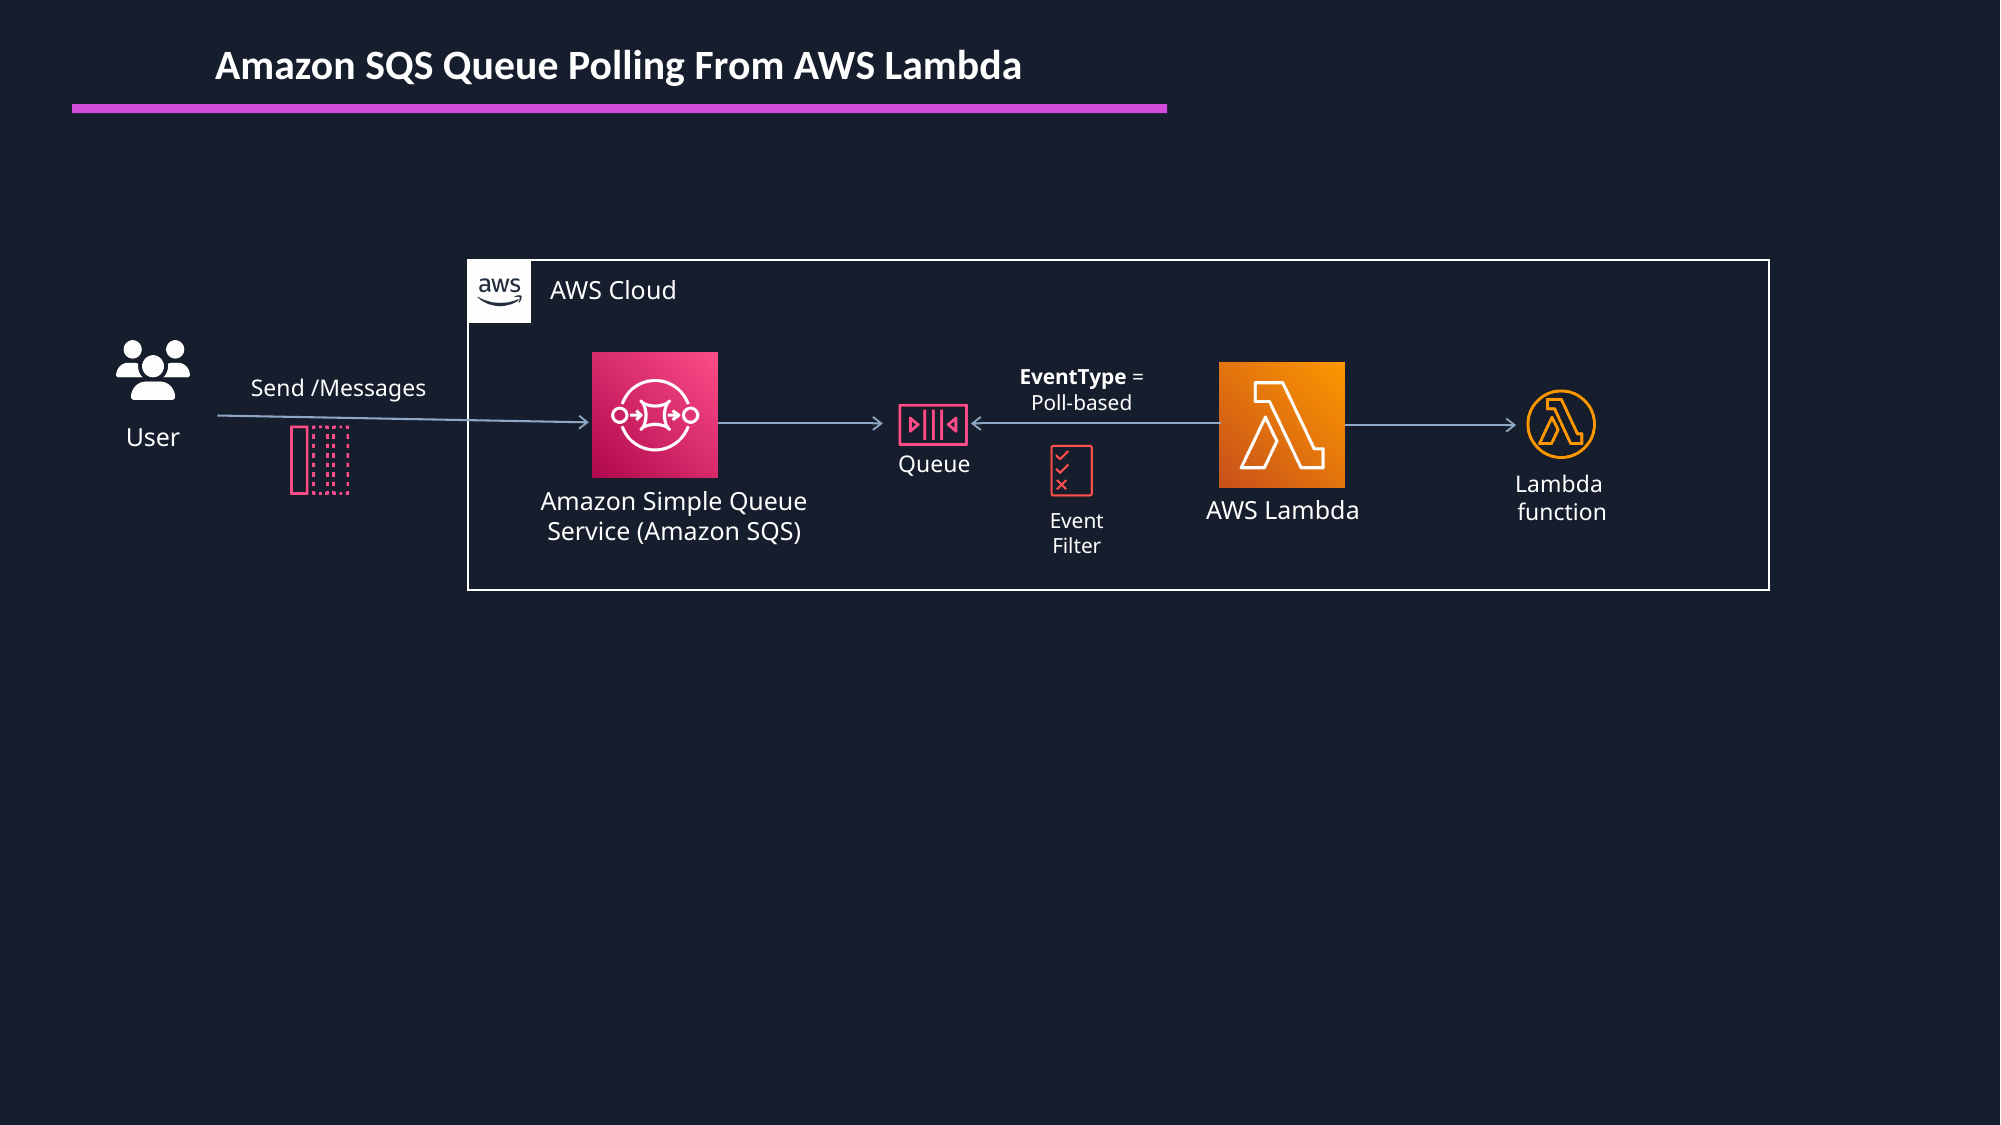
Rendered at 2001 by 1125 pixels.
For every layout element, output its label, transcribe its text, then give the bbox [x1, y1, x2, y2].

text_box Lambda function [1490, 462, 1635, 533]
text_box Event Filter [1008, 500, 1145, 566]
picture [1043, 442, 1101, 499]
picture [1219, 362, 1345, 488]
picture [281, 422, 357, 498]
picture [468, 259, 531, 323]
text_box Amazon SQS Queue Polling From AWS Lambda [200, 30, 1038, 96]
text_box User [100, 414, 207, 460]
picture [1523, 386, 1599, 462]
picture [592, 352, 718, 478]
text_box Queue [859, 442, 1009, 485]
text_box AWS Cloud [467, 259, 1770, 591]
text_box Send /Messages [229, 365, 448, 409]
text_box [217, 415, 589, 423]
text_box AWS Lambda [1095, 487, 1472, 533]
picture [895, 386, 971, 462]
text_box EventType = Poll-based [1000, 356, 1163, 422]
text_box Amazon Simple Queue Service (Amazon SQS) [486, 478, 863, 553]
picture [116, 340, 190, 400]
text_box [71, 103, 1168, 114]
